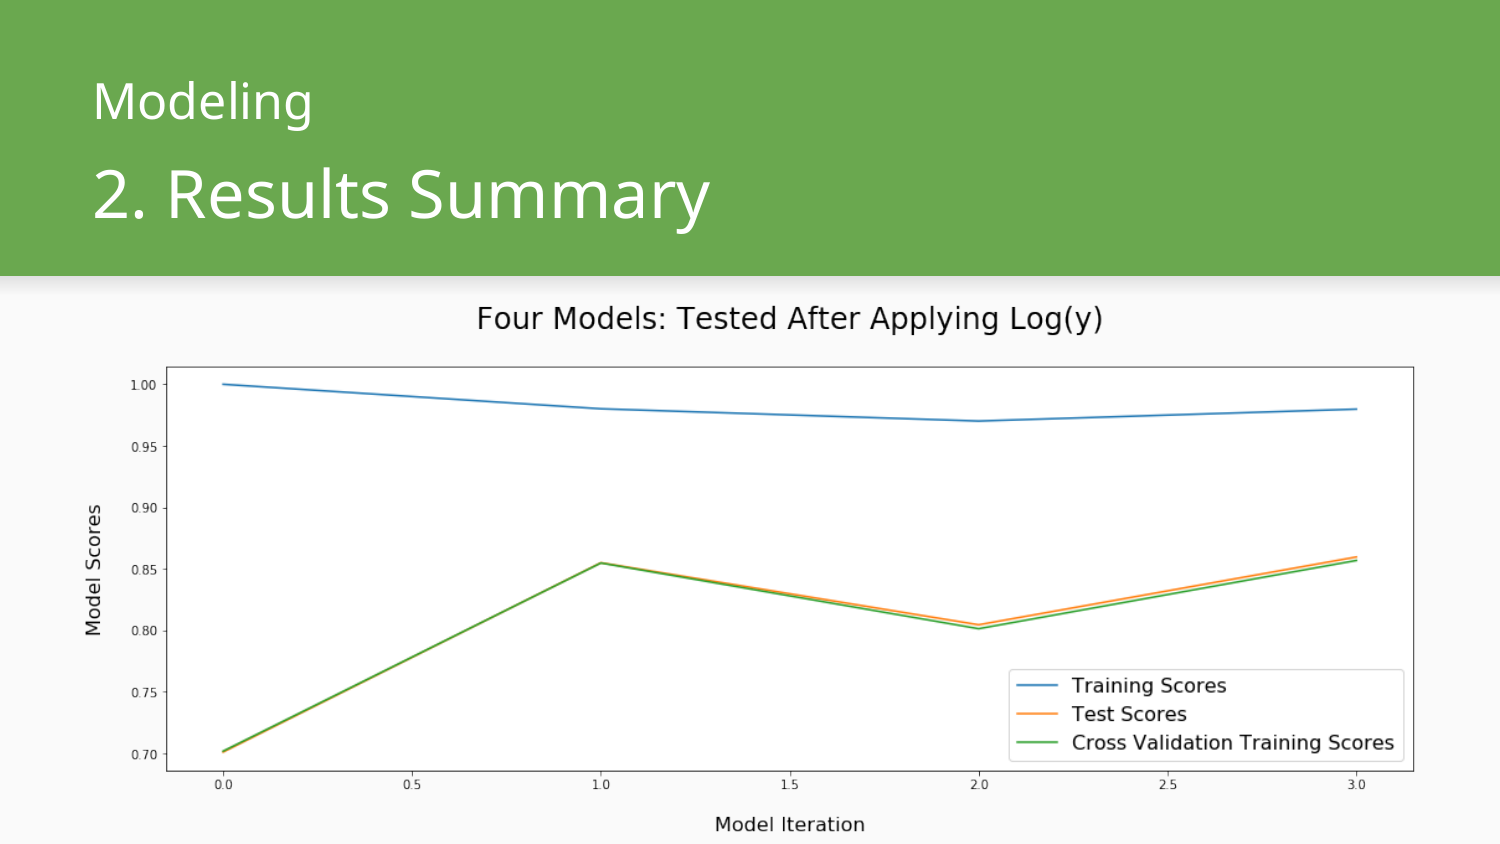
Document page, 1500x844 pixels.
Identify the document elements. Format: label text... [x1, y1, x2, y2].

picture [78, 296, 1422, 844]
title 2. Results Summary [77, 145, 1427, 248]
title Modeling [77, 18, 1427, 145]
